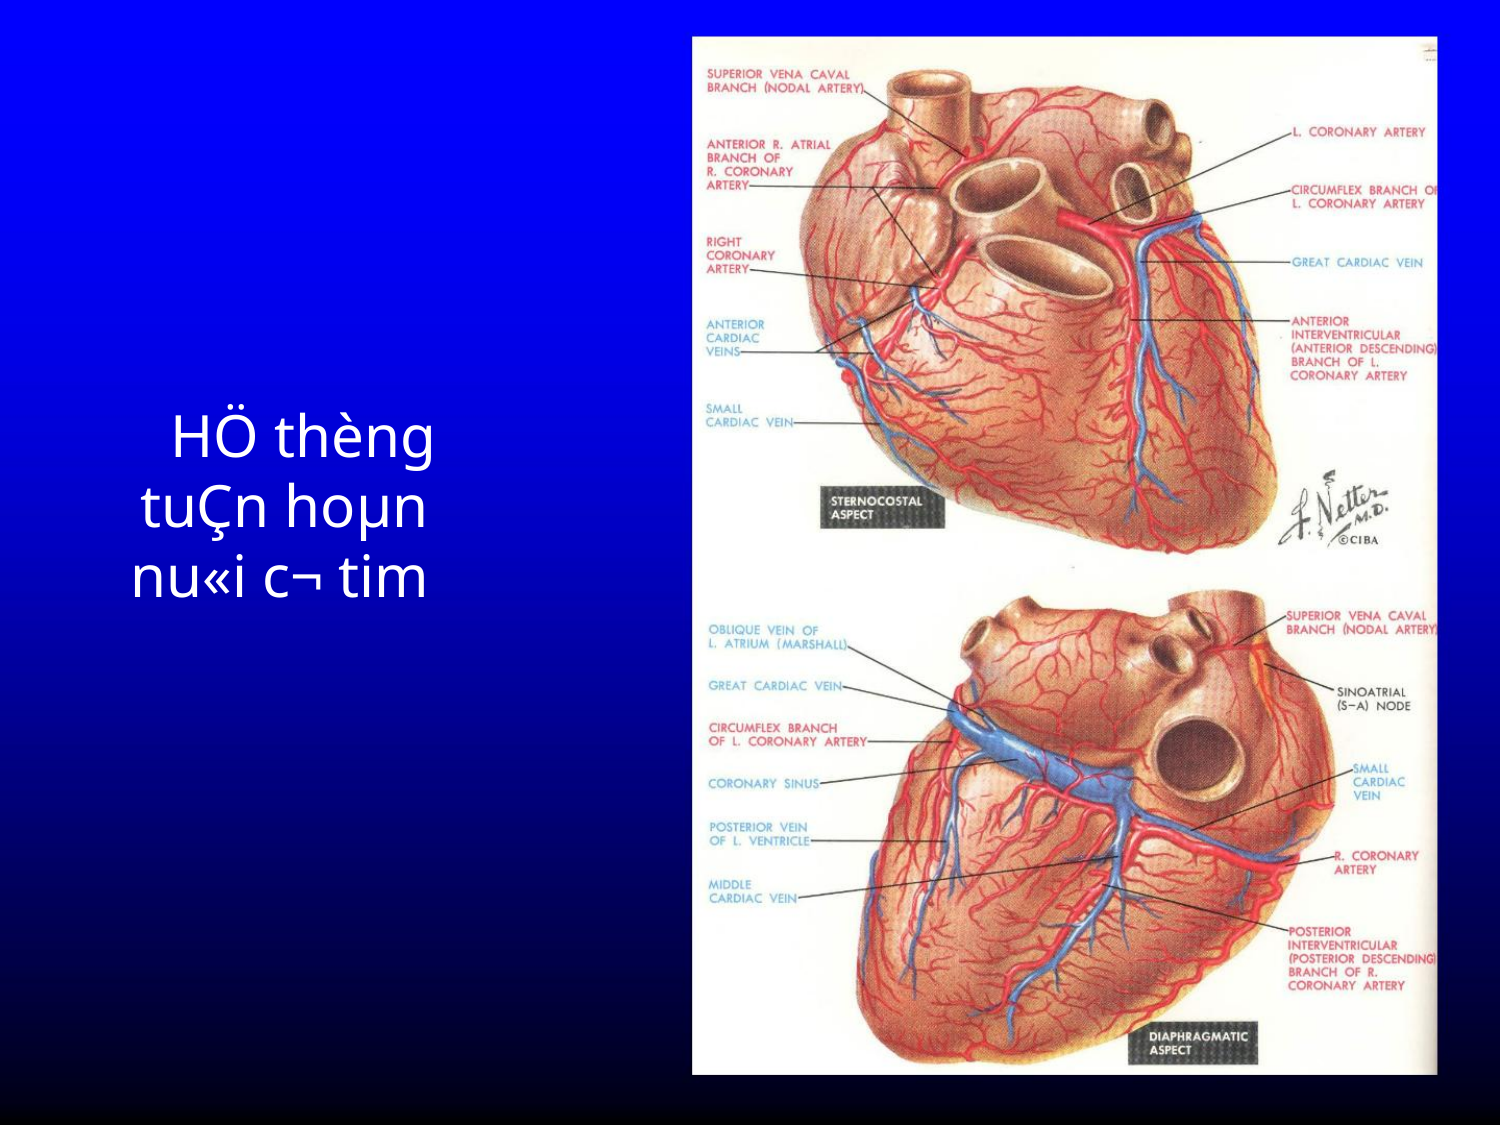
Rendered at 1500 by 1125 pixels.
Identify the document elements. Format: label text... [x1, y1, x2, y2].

text_box HÖ thèng tuÇn hoµn nu«i c¬ tim [130, 378, 570, 609]
text_box [0, 0, 1500, 1125]
